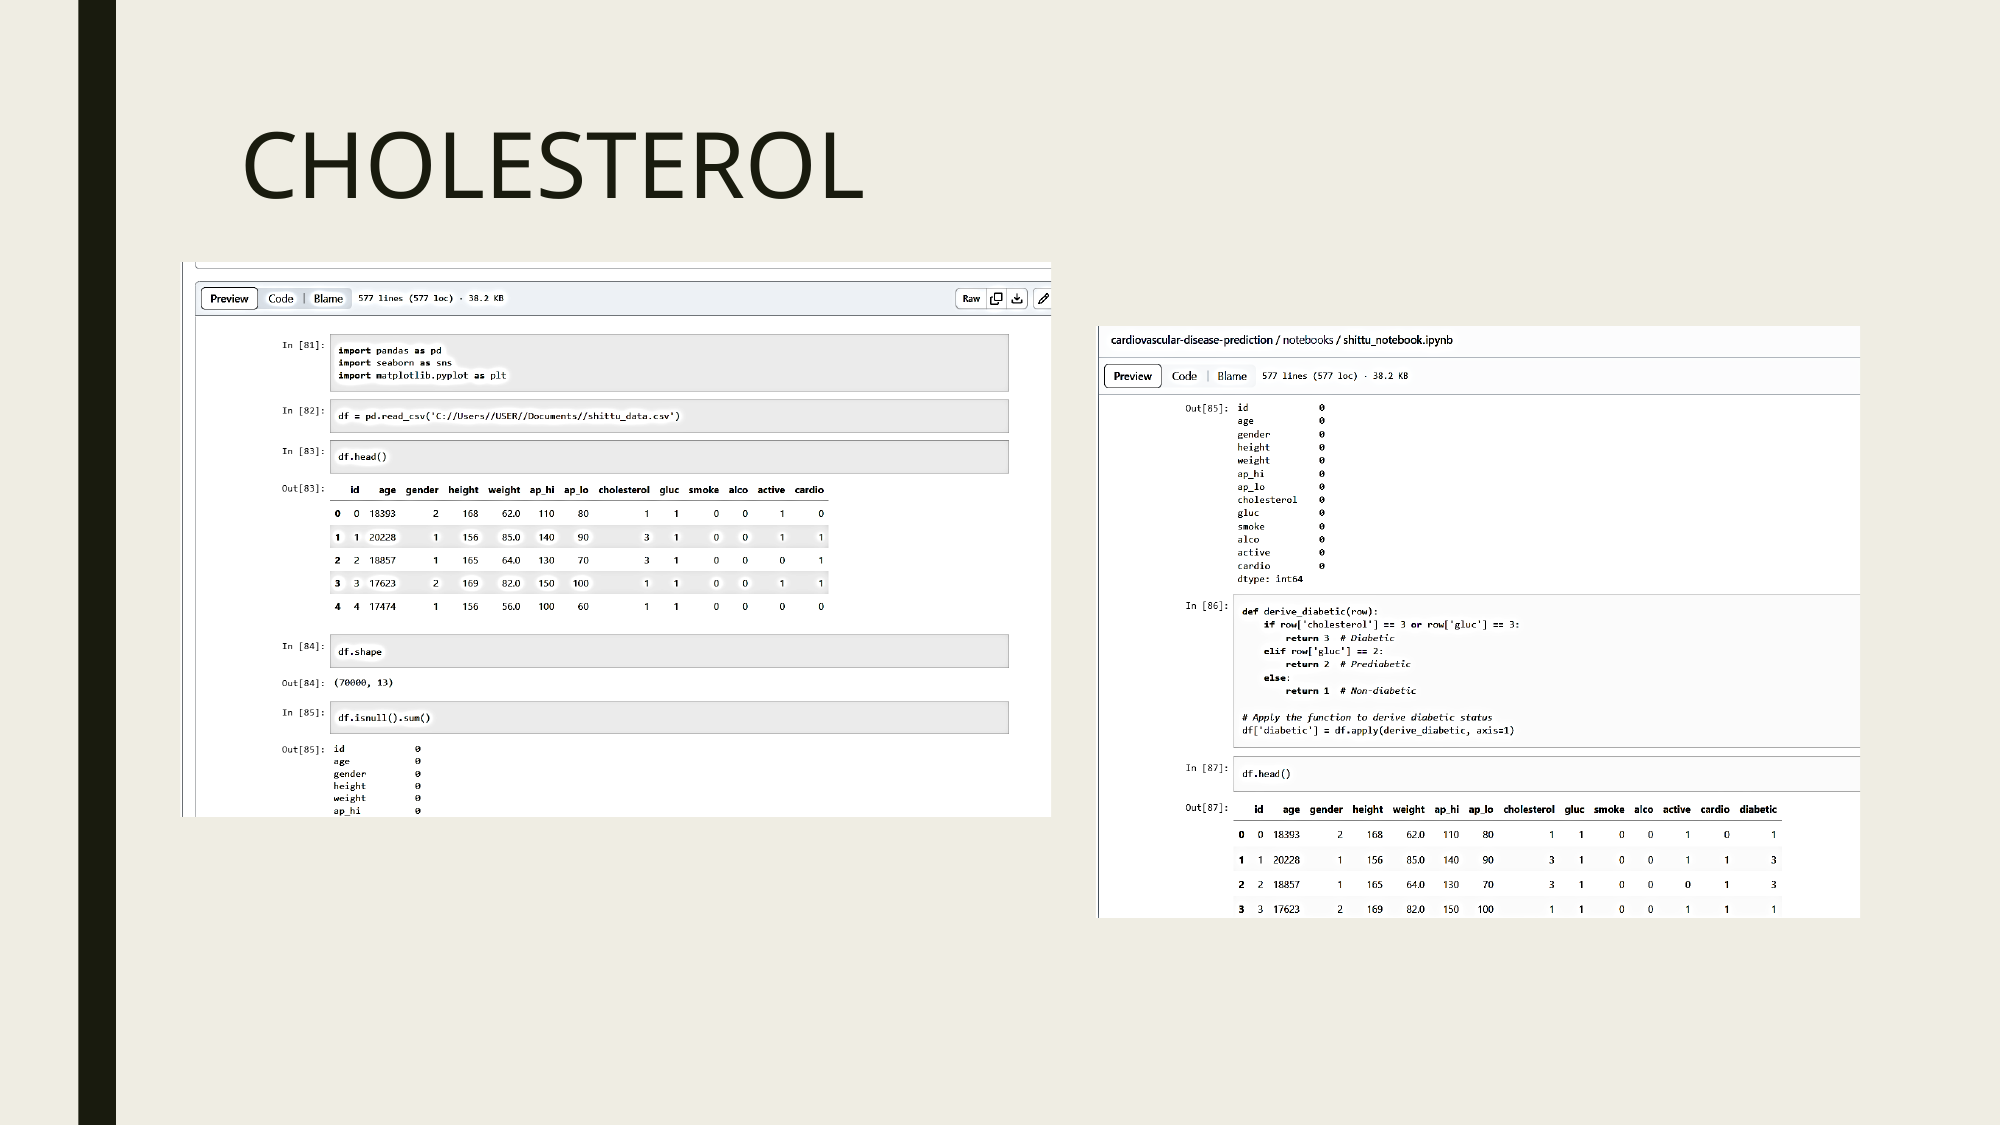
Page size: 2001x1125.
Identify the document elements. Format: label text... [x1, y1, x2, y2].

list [180, 261, 1052, 817]
title CHOLESTEROL [225, 112, 1800, 357]
picture [1095, 326, 1861, 918]
